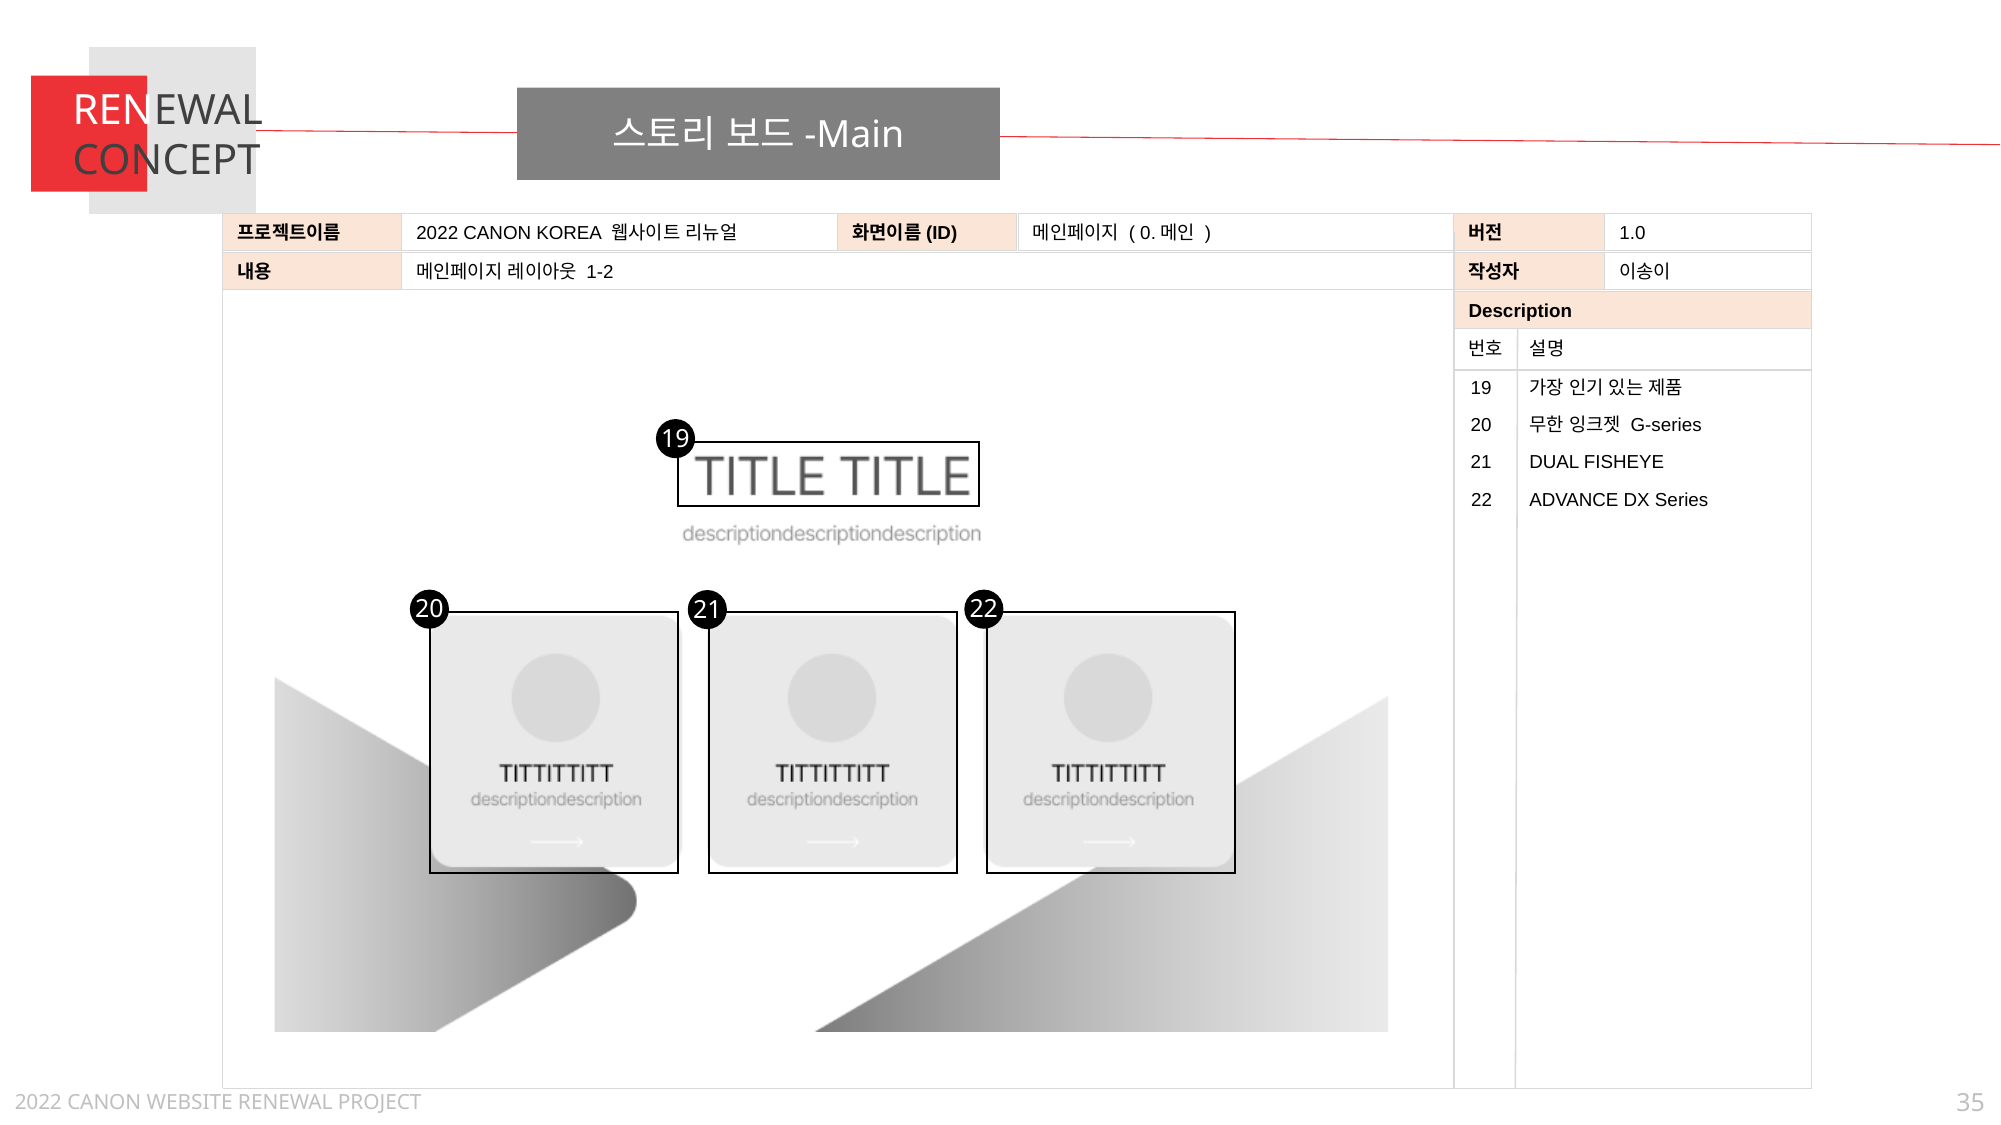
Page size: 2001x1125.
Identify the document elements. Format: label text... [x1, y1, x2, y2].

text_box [678, 585, 745, 632]
text_box 22 [1456, 480, 1514, 518]
text_box 설명 [1528, 329, 1811, 367]
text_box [274, 357, 1389, 1032]
text_box 메인페이지 ( 0.메인 ) [1018, 213, 1454, 251]
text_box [646, 414, 713, 461]
text_box 2022 CANON KOREA 웹사이트 리뉴얼 [401, 213, 837, 251]
text_box RENEWAL CONCEPT [57, 75, 278, 191]
text_box 1.0 [1604, 213, 1812, 251]
text_box 가장 인기 있는 제품 [1519, 371, 1811, 405]
text_box 이송이 [1604, 252, 1812, 290]
text_box ADVANCE DX Series [1518, 480, 1811, 518]
text_box DUAL FISHEYE [1518, 442, 1811, 480]
text_box 프로젝트이름 [222, 213, 401, 251]
text_box 버전 [1454, 213, 1604, 251]
text_box 스토리 보드-Main [597, 102, 920, 162]
text_box 번호 [1519, 329, 1528, 367]
text_box 메인페이지 레이아웃 1-2 [401, 252, 1453, 290]
text_box 무한 잉크젯 G-series [1518, 405, 1811, 442]
text_box Description [1455, 291, 1811, 329]
text_box 21 [1455, 442, 1514, 480]
slide_number 35 [1887, 1085, 2000, 1122]
text_box 번호 [1455, 329, 1515, 367]
text_box 19 [1455, 371, 1514, 405]
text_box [400, 585, 467, 631]
text_box 20 [1455, 405, 1514, 442]
text_box 작성자 [1455, 252, 1604, 290]
text_box [516, 87, 1001, 181]
text_box 내용 [223, 252, 401, 290]
text_box 화면이름(ID) [837, 213, 1017, 251]
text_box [954, 585, 1021, 631]
